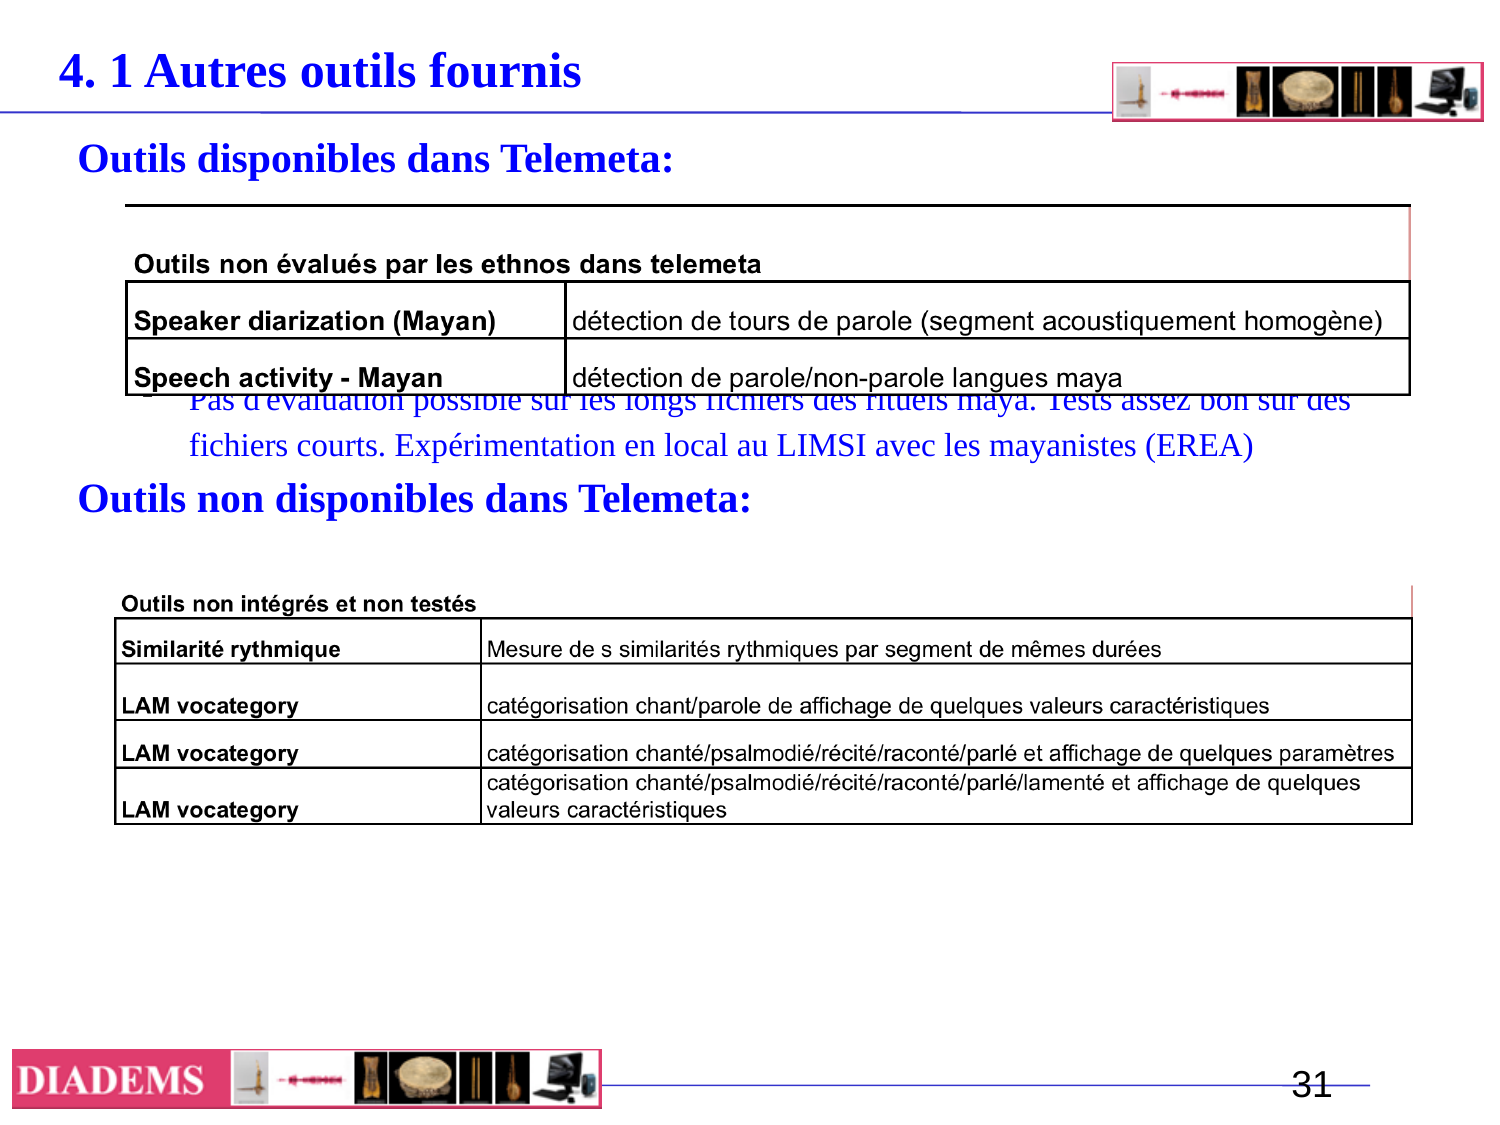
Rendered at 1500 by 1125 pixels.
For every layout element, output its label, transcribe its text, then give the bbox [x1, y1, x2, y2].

text_box 4. 1 Autres outils fournis [0, 0, 1225, 113]
text_box Outils disponibles dans Telemeta: Pas d'évaluation possible sur les longs fichiers des rituels maya. Tests assez bon sur des fichiers courts. Expérimentation en local au LIMSI avec les mayanistes (EREA) Outils non disponibles dans Telemeta: Pas d'évaluation possible dans telemeta. Expérimentation en local au LAM. Perspectives intéressantes [52, 116, 1413, 979]
picture [12, 1049, 602, 1109]
text_box <numéro> [1276, 1045, 1490, 1120]
picture [114, 583, 1413, 826]
picture [1112, 62, 1484, 122]
picture [124, 203, 1411, 396]
